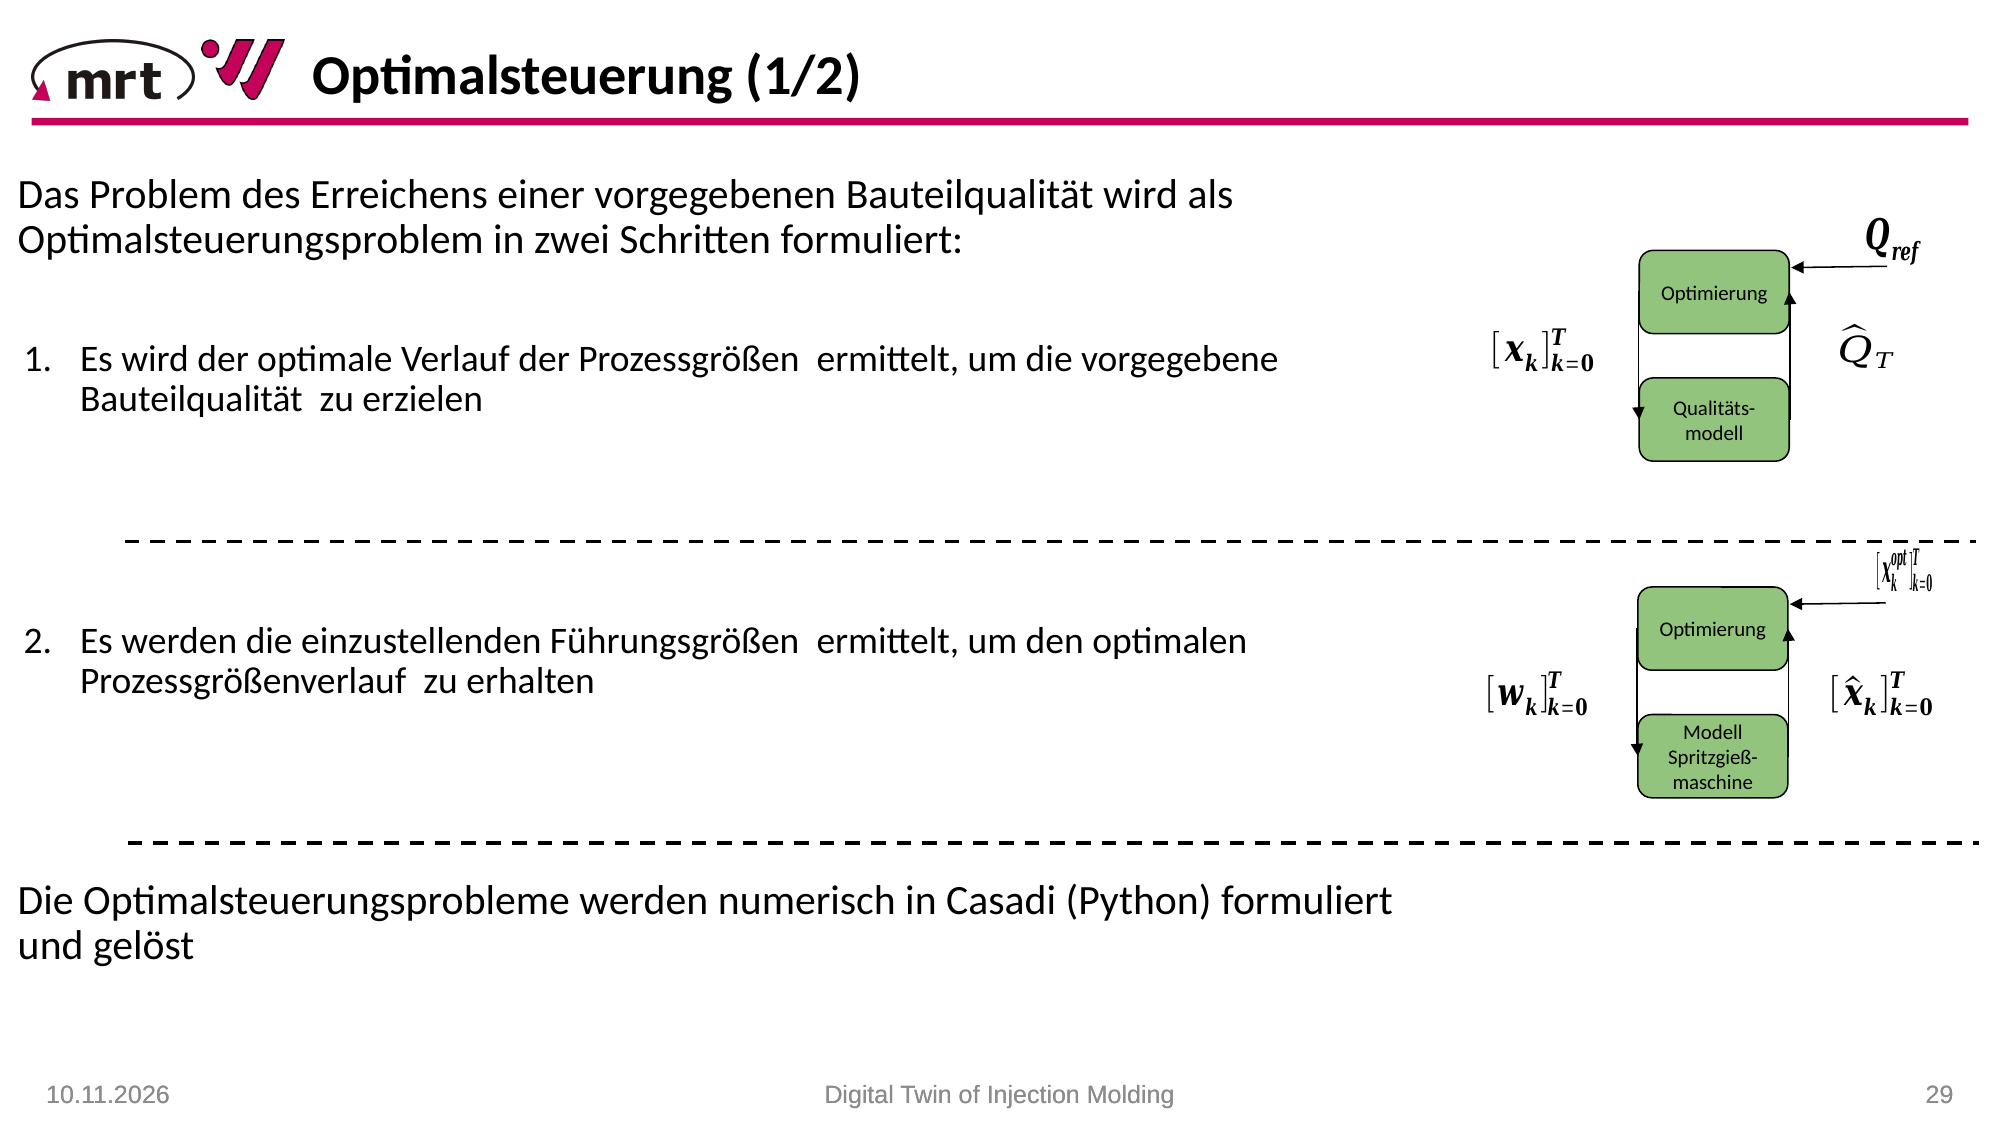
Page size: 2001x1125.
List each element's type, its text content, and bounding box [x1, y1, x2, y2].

picture [31, 39, 195, 101]
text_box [1491, 212, 1922, 462]
text_box [1836, 658, 1893, 712]
slide_number 29 [1649, 1064, 1969, 1124]
picture [201, 39, 285, 100]
footer Digital Twin of Injection Molding [362, 1064, 1638, 1124]
text_box Optimalsteuerung (1/2) [297, 31, 1967, 114]
text_box Modell Spritzgieß-maschine [1637, 714, 1788, 798]
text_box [1787, 628, 1791, 757]
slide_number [31, 1064, 351, 1124]
text_box Optimierung [1637, 586, 1788, 671]
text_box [1637, 628, 1641, 757]
